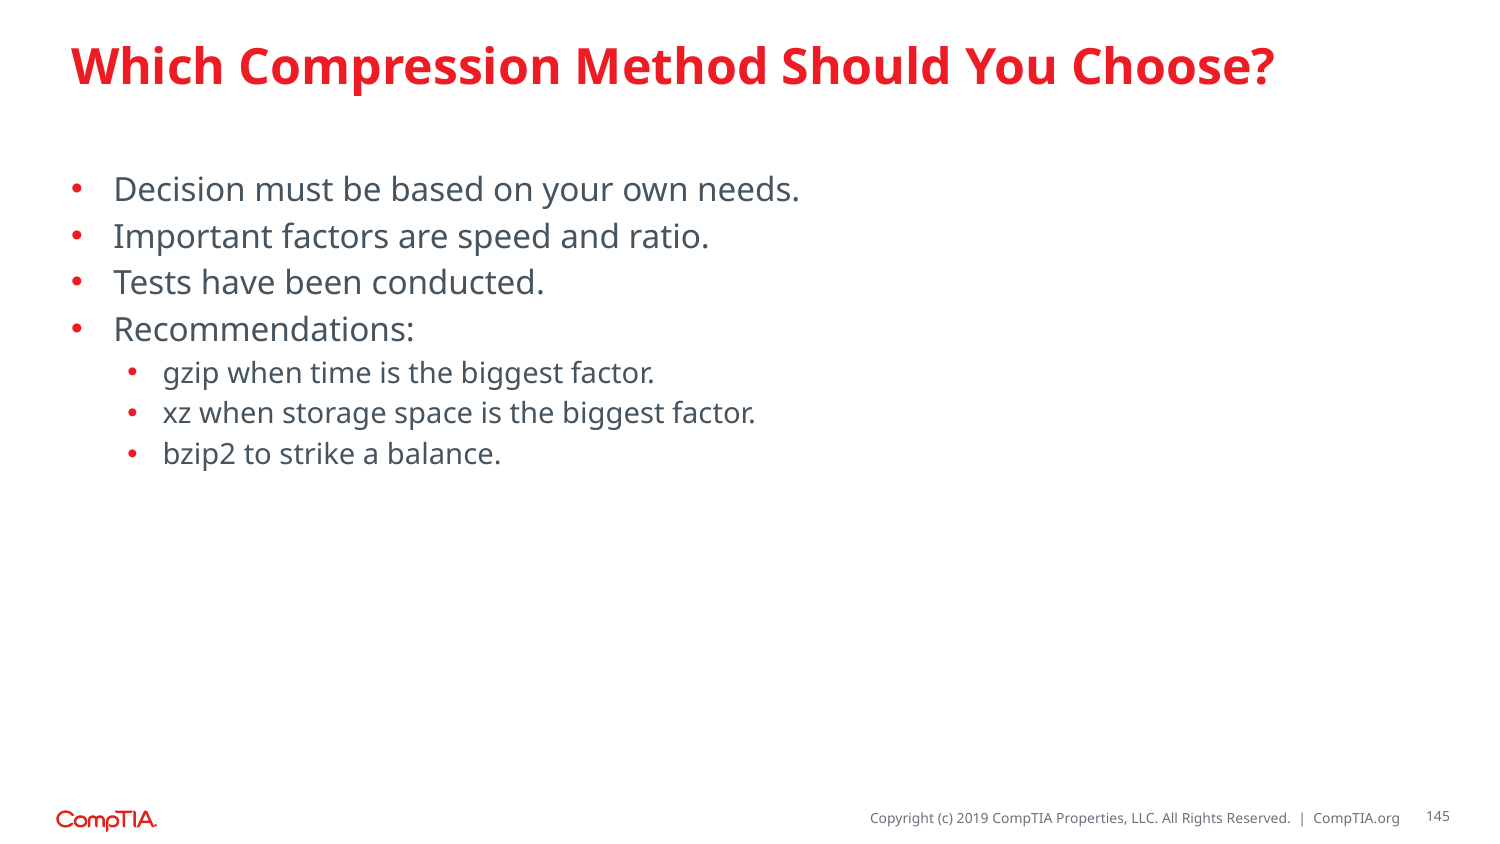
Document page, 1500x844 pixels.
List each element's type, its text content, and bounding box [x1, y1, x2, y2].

title Which Compression Method Should You Choose? [56, 12, 1444, 117]
list Decision must be based on your own needs. Important factors are speed and ratio. Tests have been conducted. Recommendations: gzip when time is the biggest factor. xz when storage space is the biggest factor. bzip2 to strike a balance. [56, 160, 1444, 746]
slide_number 145 [1407, 800, 1450, 835]
